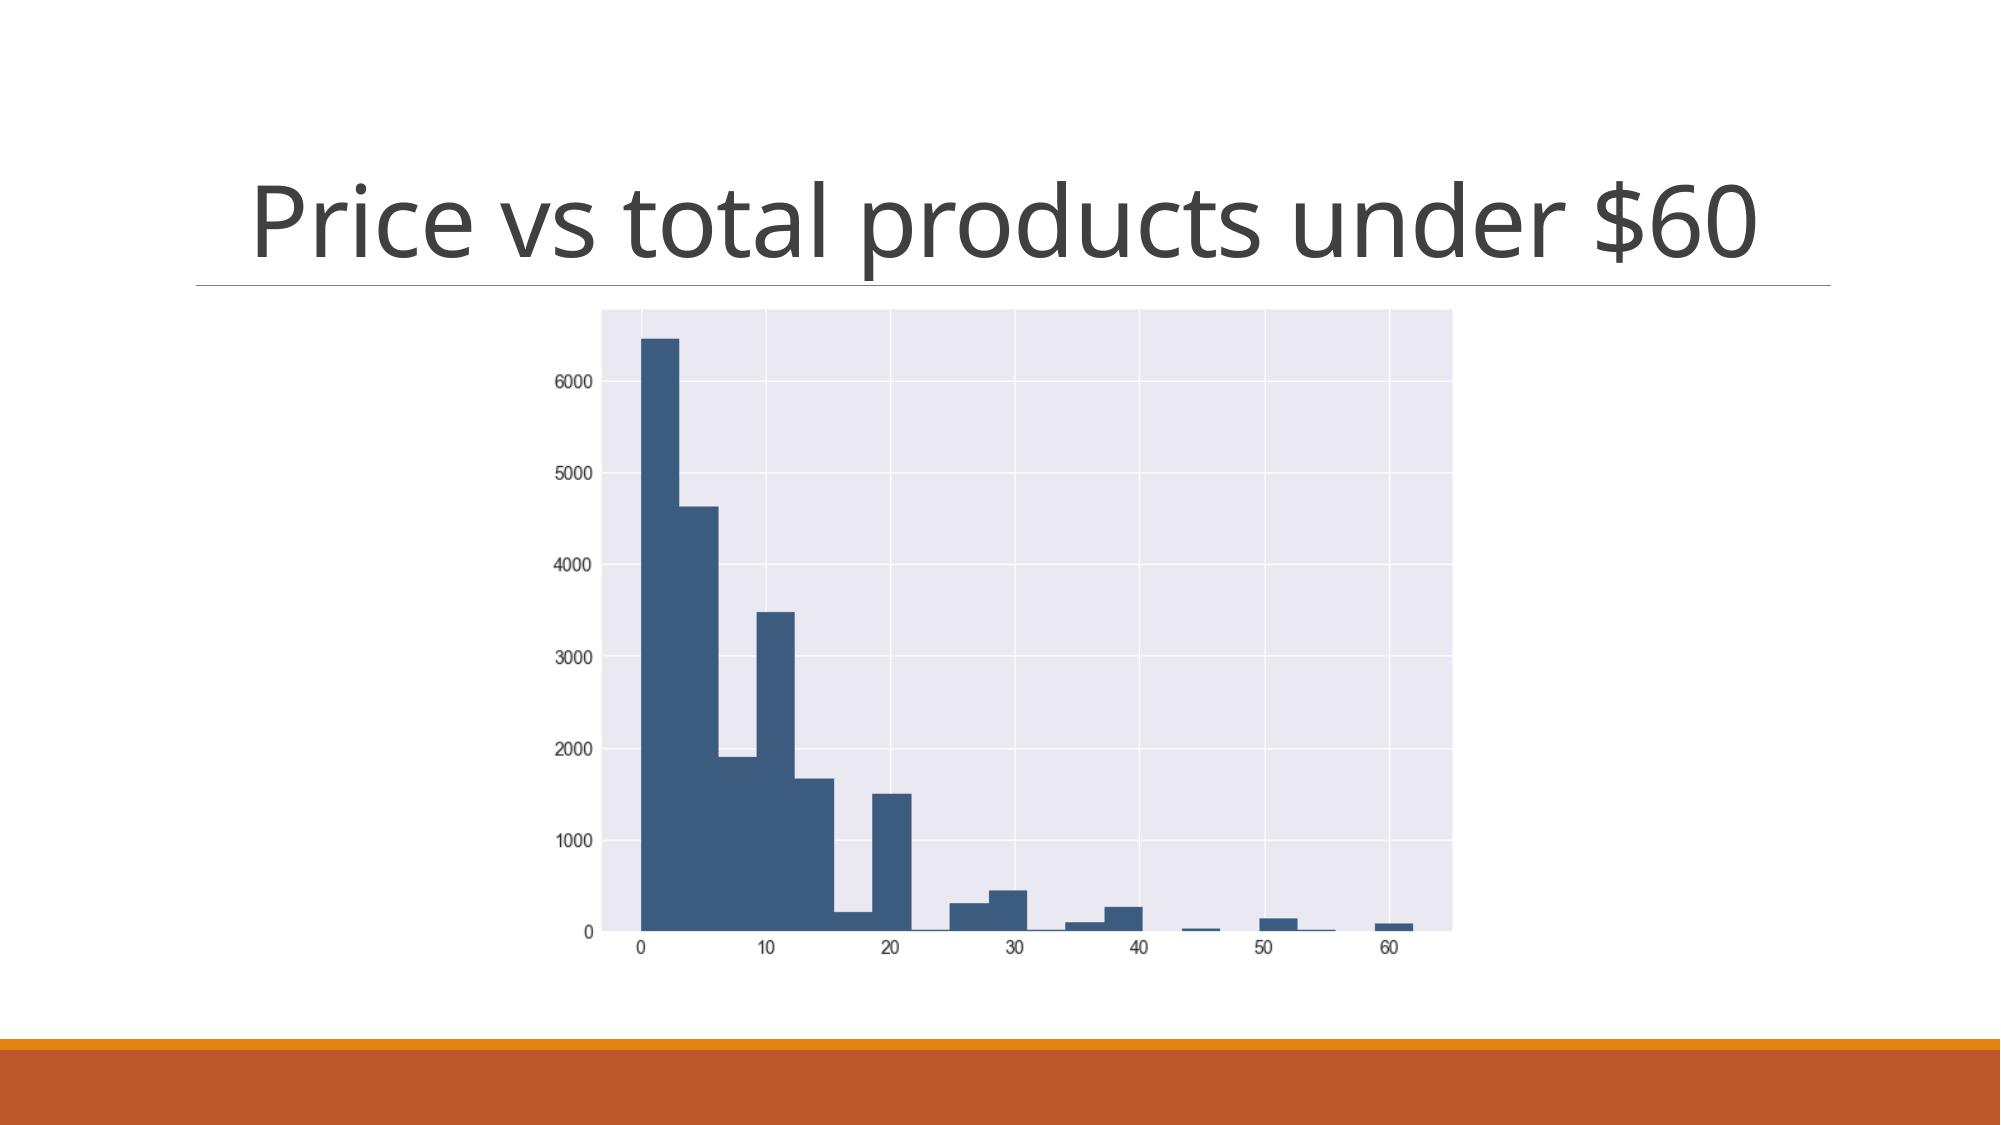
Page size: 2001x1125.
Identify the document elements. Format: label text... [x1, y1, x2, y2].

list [545, 302, 1465, 964]
title Price vs total products under $60 [180, 47, 1830, 285]
